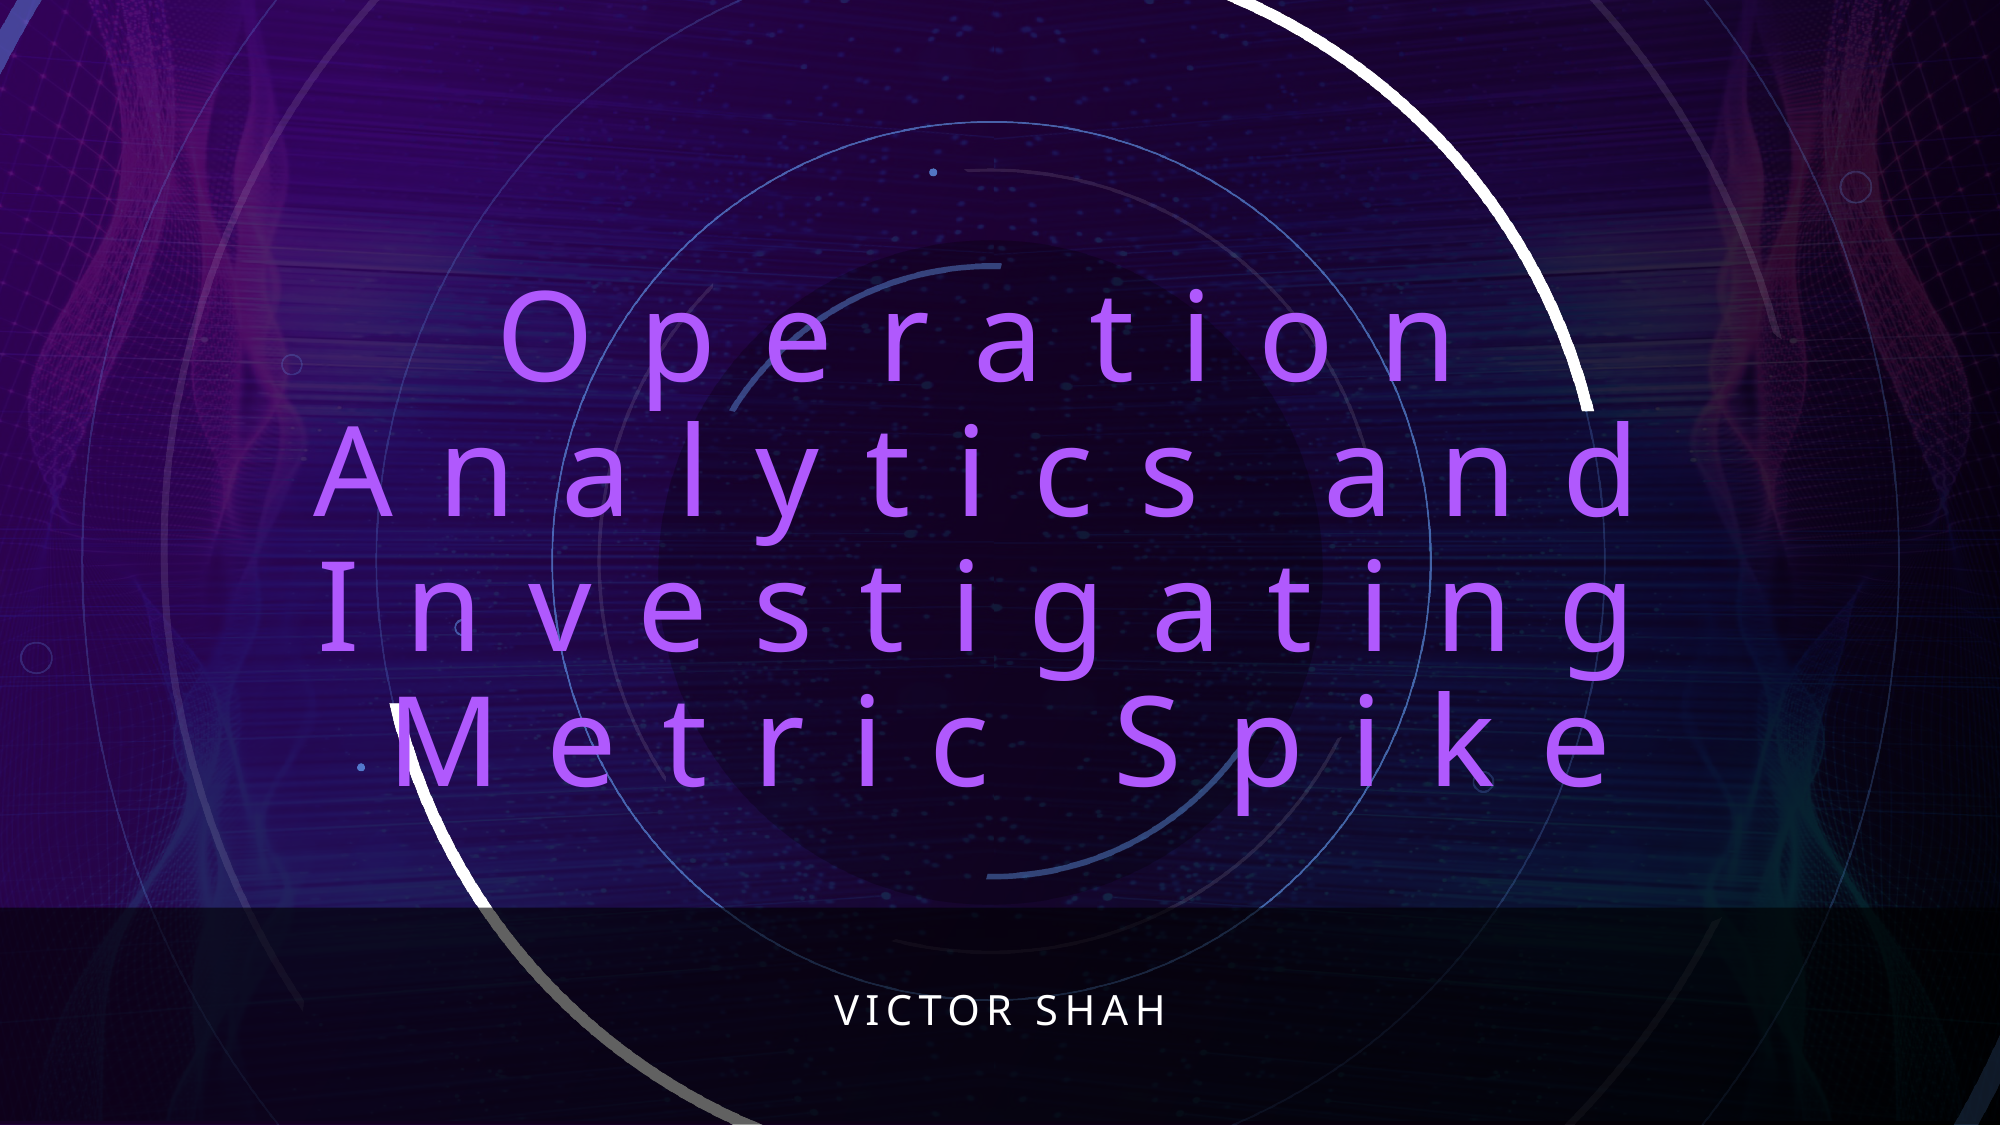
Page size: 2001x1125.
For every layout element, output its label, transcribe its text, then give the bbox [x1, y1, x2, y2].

picture [0, 0, 2000, 121]
list VICTOR SHAH [0, 907, 2000, 1125]
title Operation Analytics and Investigating Metric Spike [0, 121, 2000, 907]
